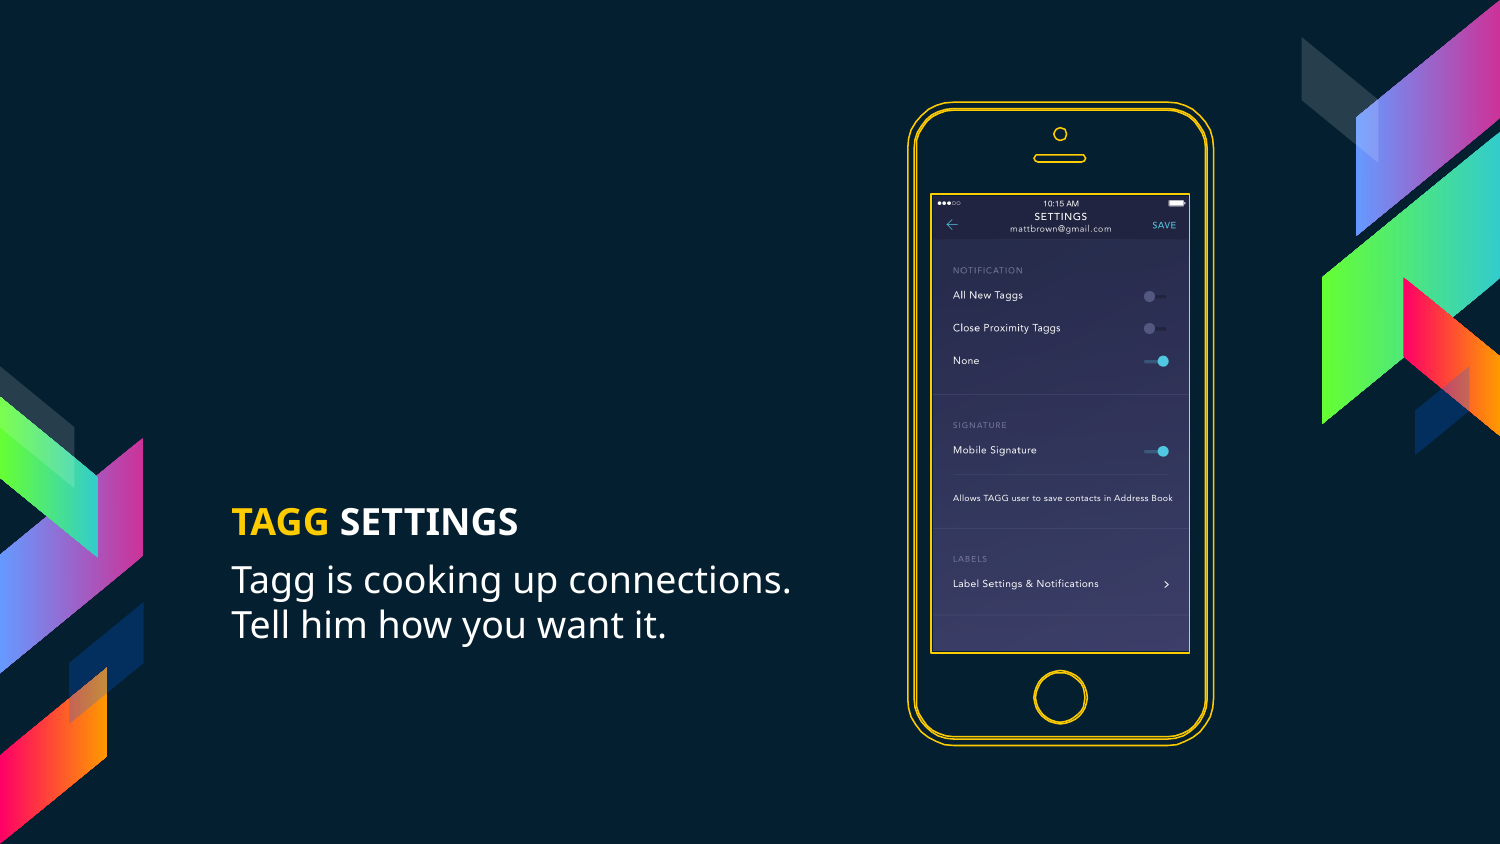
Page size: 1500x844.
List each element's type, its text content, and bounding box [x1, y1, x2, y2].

text_box [907, 102, 1214, 746]
picture [932, 196, 1189, 651]
list TAGG SETTINGS Tagg is cooking up connections. Tell him how you want it. [216, 110, 853, 661]
